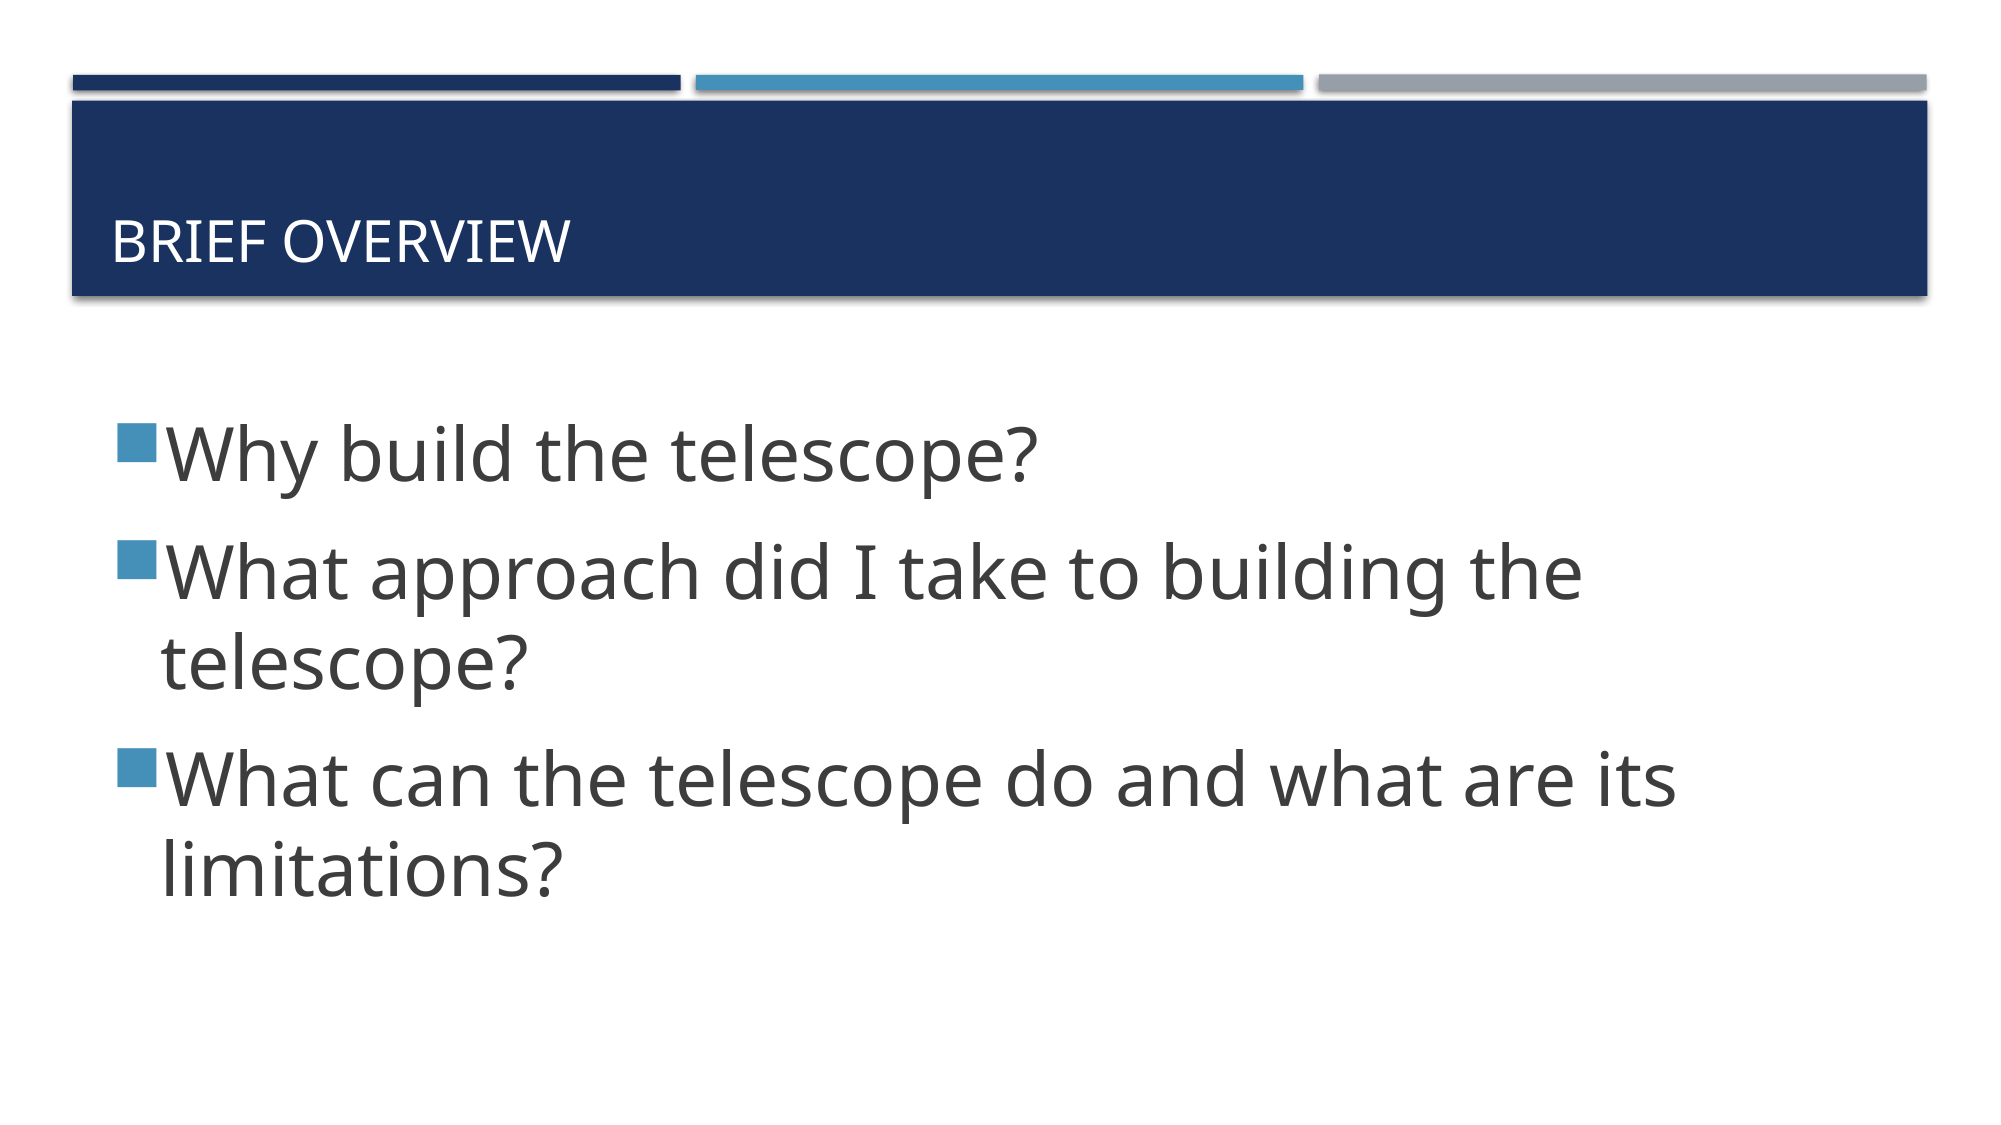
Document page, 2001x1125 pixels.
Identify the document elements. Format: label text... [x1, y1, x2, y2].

title Brief Overview [95, 115, 1905, 282]
list Why build the telescope? What approach did I take to building the telescope? What can the telescope do and what are its limitations? [95, 357, 1905, 962]
